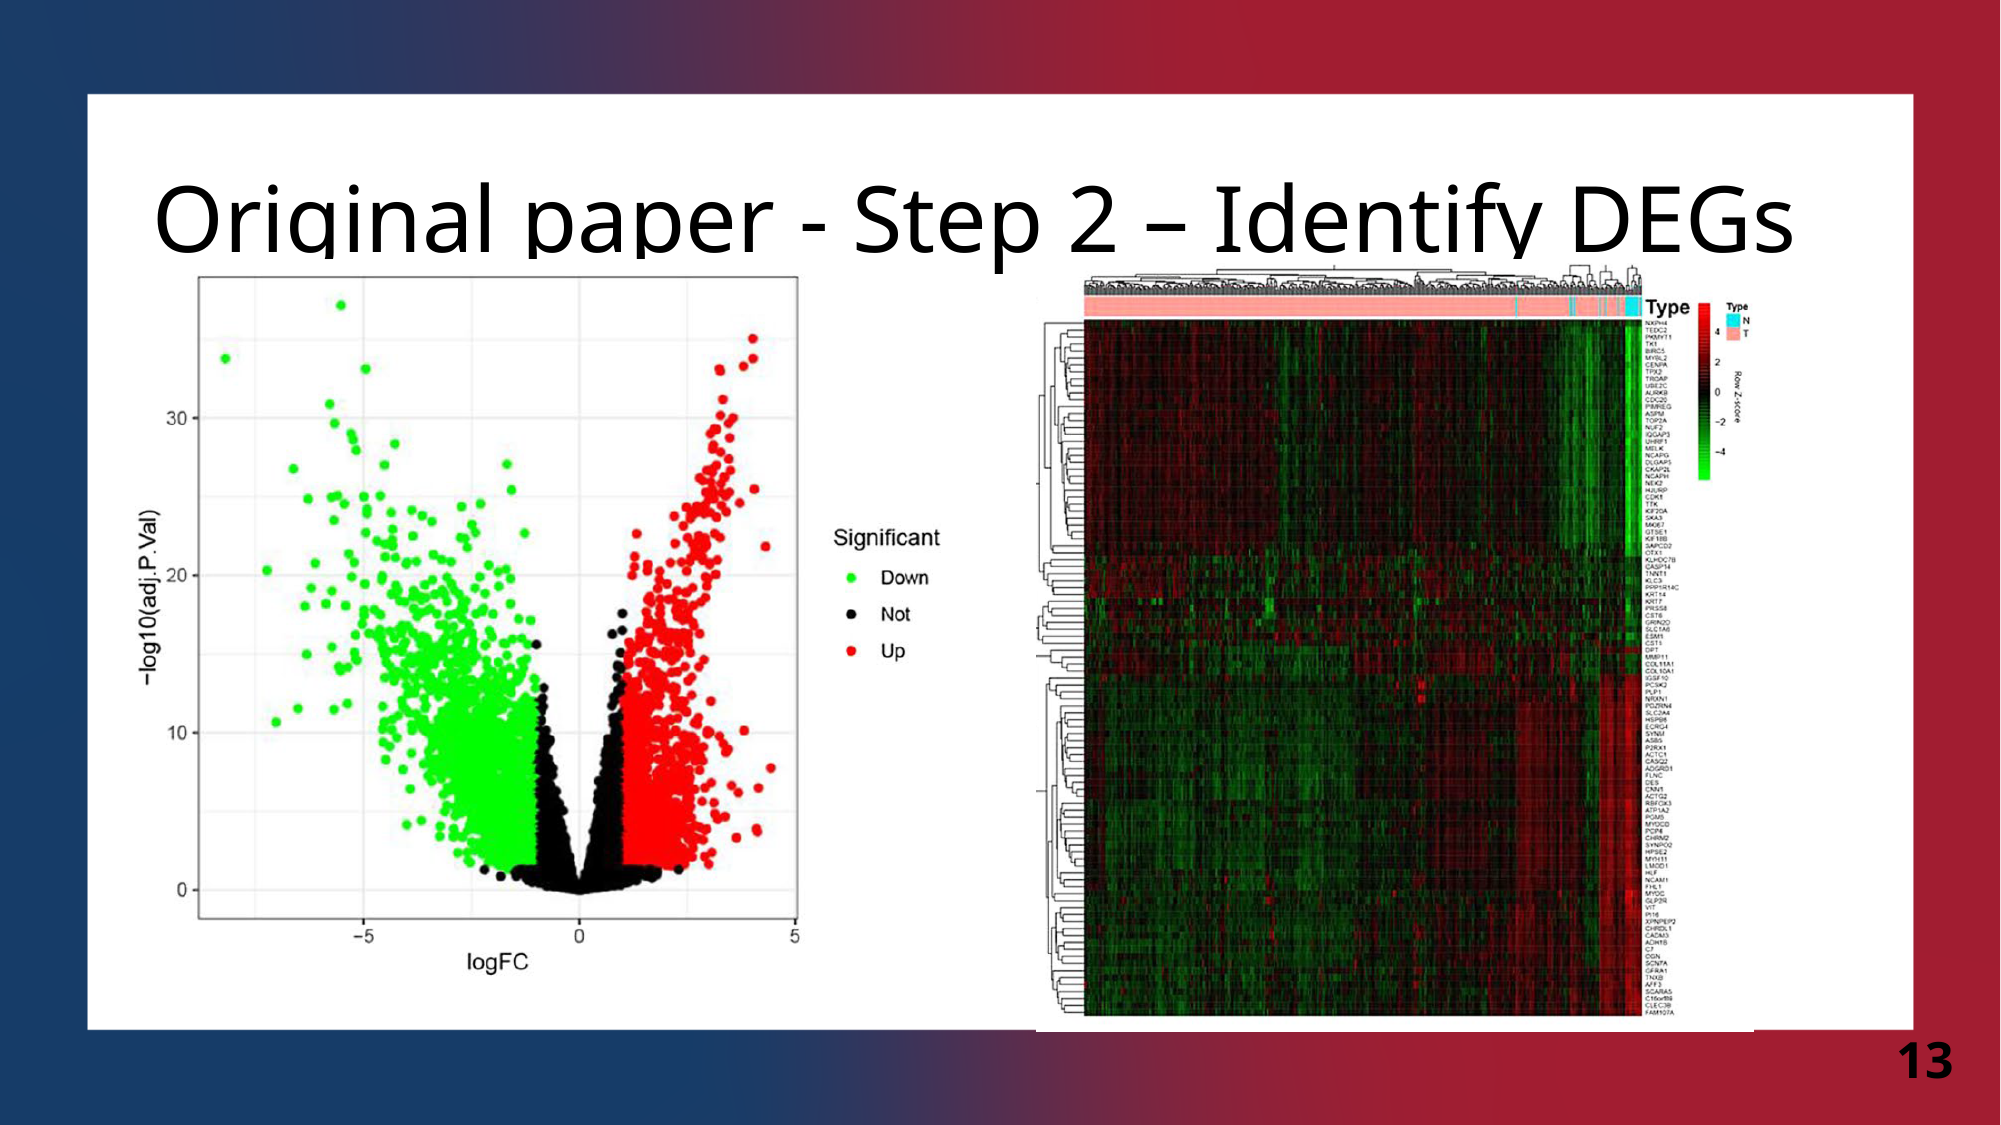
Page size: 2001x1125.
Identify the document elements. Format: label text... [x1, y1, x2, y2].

picture [0, 0, 2001, 1125]
slide_number 13 [1881, 1032, 2000, 1093]
title Original paper - Step 2 – Identify DEGs [137, 155, 1863, 292]
